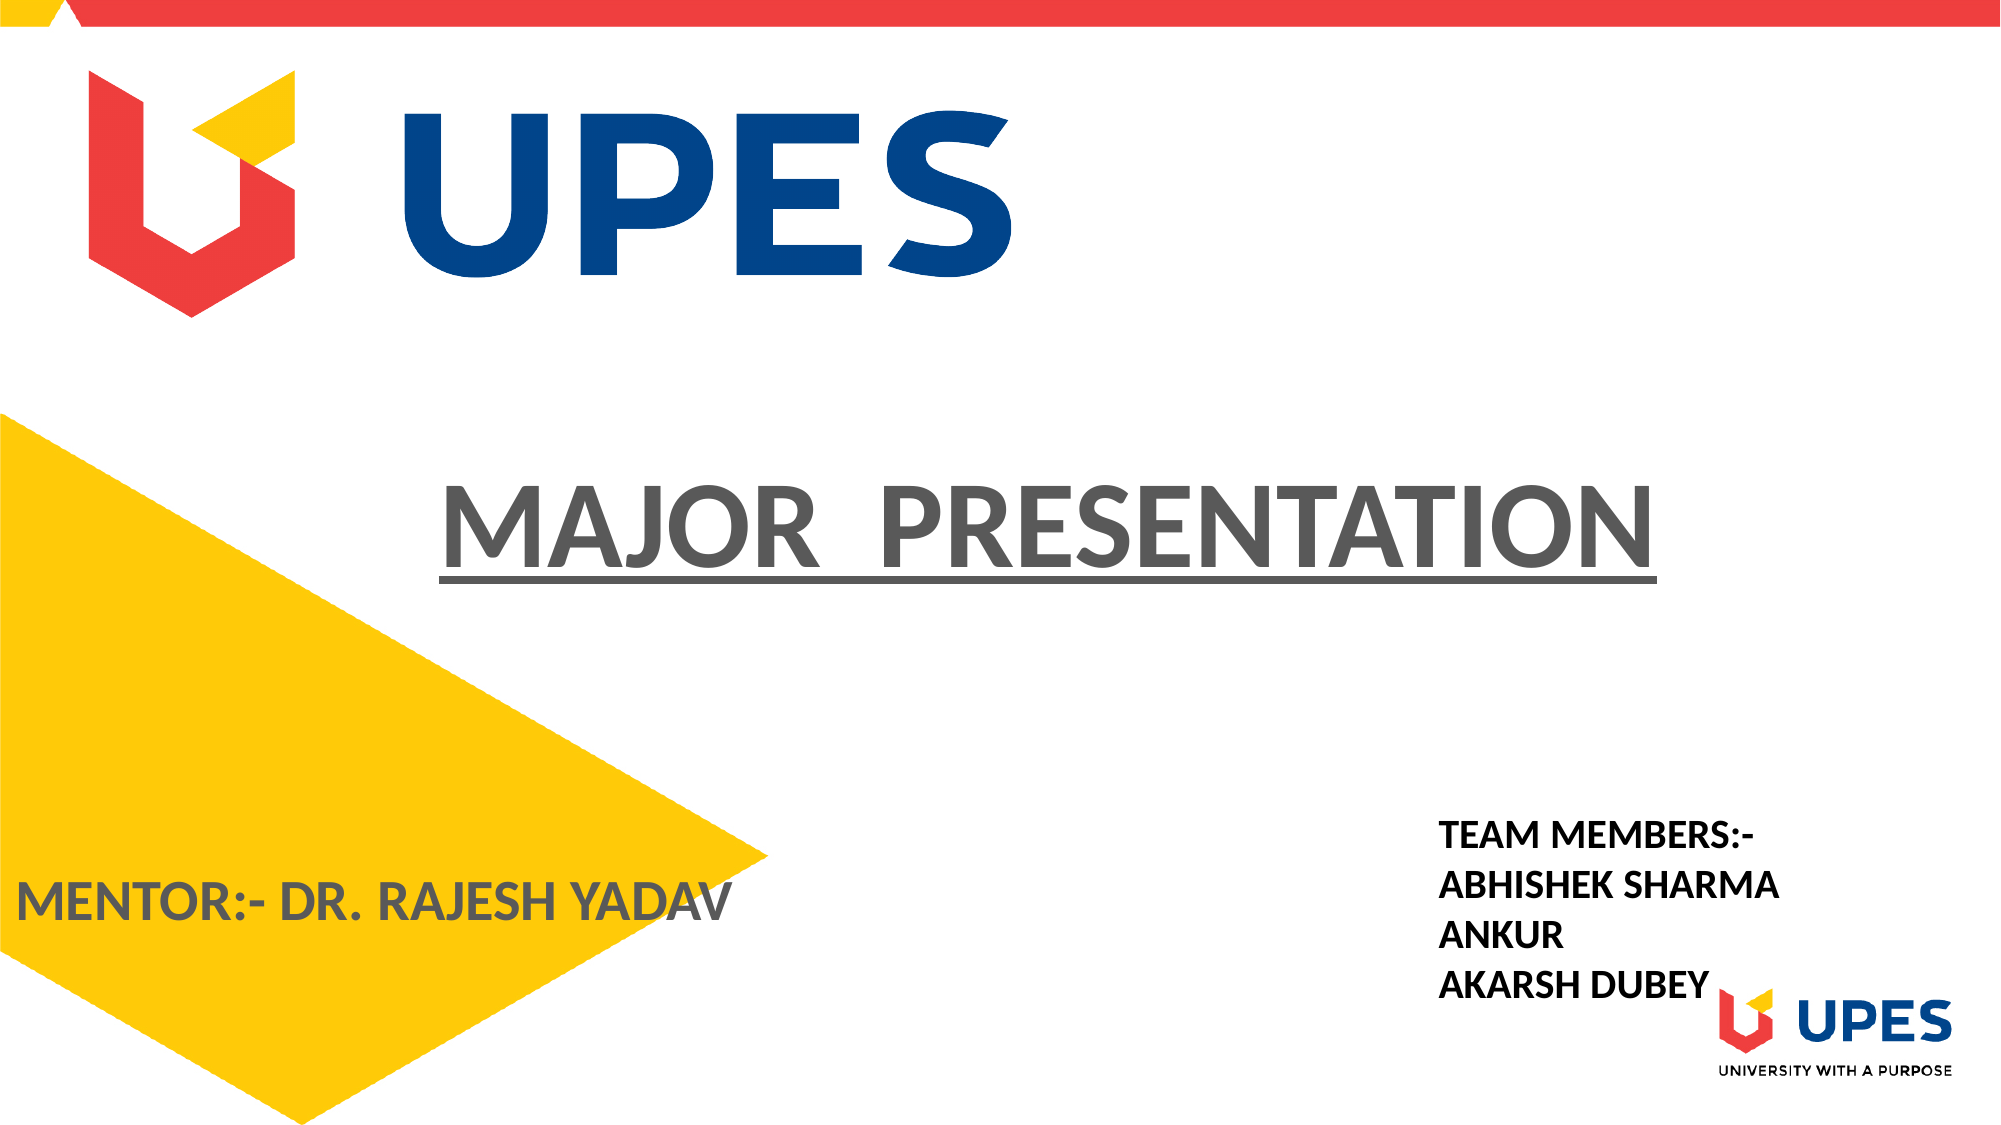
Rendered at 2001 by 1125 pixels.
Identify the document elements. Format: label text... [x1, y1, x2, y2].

picture [0, 0, 2001, 1125]
title MAJOR PRESENTATION MENTOR:- DR. RAJESH YADAV [0, 340, 2000, 1125]
text_box TEAM MEMBERS:- ABHISHEK SHARMA ANKUR AKARSH DUBEY [1423, 799, 1982, 1014]
